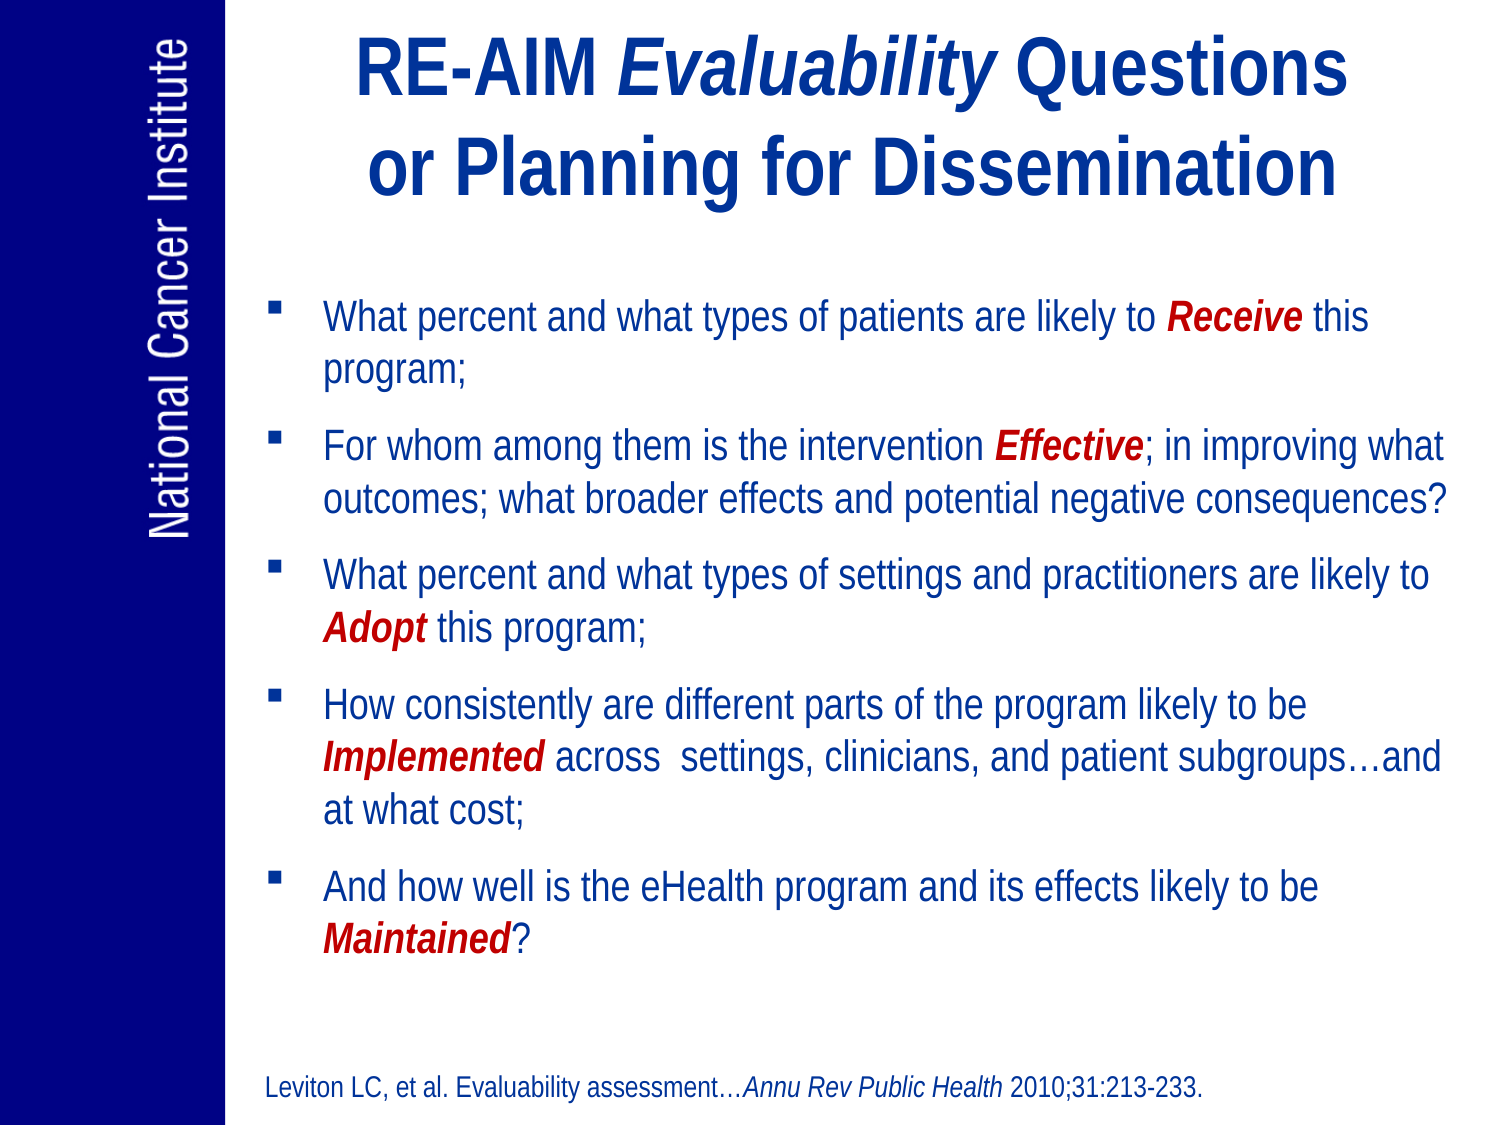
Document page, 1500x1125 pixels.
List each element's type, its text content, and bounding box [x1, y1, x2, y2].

title RE-AIM Evaluability Questions or Planning for Dissemination [262, 18, 1463, 207]
picture [0, 0, 1500, 1125]
list What percent and what types of patients are likely to Receive this program; For whom among them is the intervention Effective; in improving what outcomes; what broader effects and potential negative consequences? What percent and what types of settings and practitioners are likely to Adopt this program; How consistently are different parts of the program likely to be Implemented across settings, clinicians, and patient subgroups…and at what cost; And how well is the eHealth program and its effects likely to be Maintained? Leviton LC, et al. Evaluability assessment…Annu Rev Public Health 2010;31:213-233. [249, 279, 1465, 1125]
